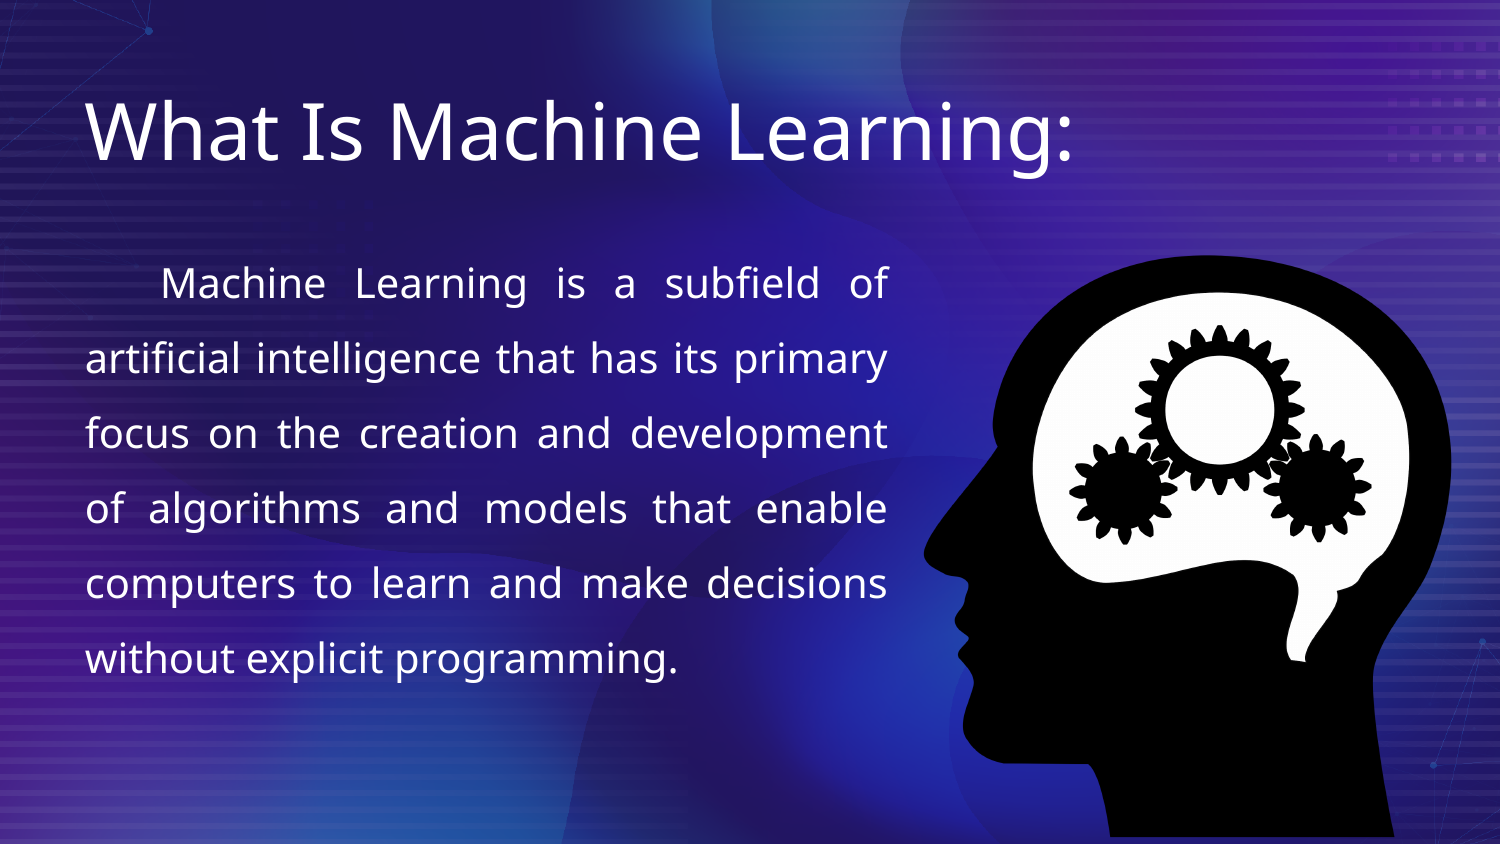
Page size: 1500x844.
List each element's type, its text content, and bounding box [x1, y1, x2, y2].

text_box What Is Machine Learning: [69, 66, 1226, 163]
picture [903, 246, 1500, 844]
text_box Machine Learning is a subfield of artificial intelligence that has its primary focus on the creation and development of algorithms and models that enable computers to learn and make decisions without explicit programming. [69, 216, 904, 790]
